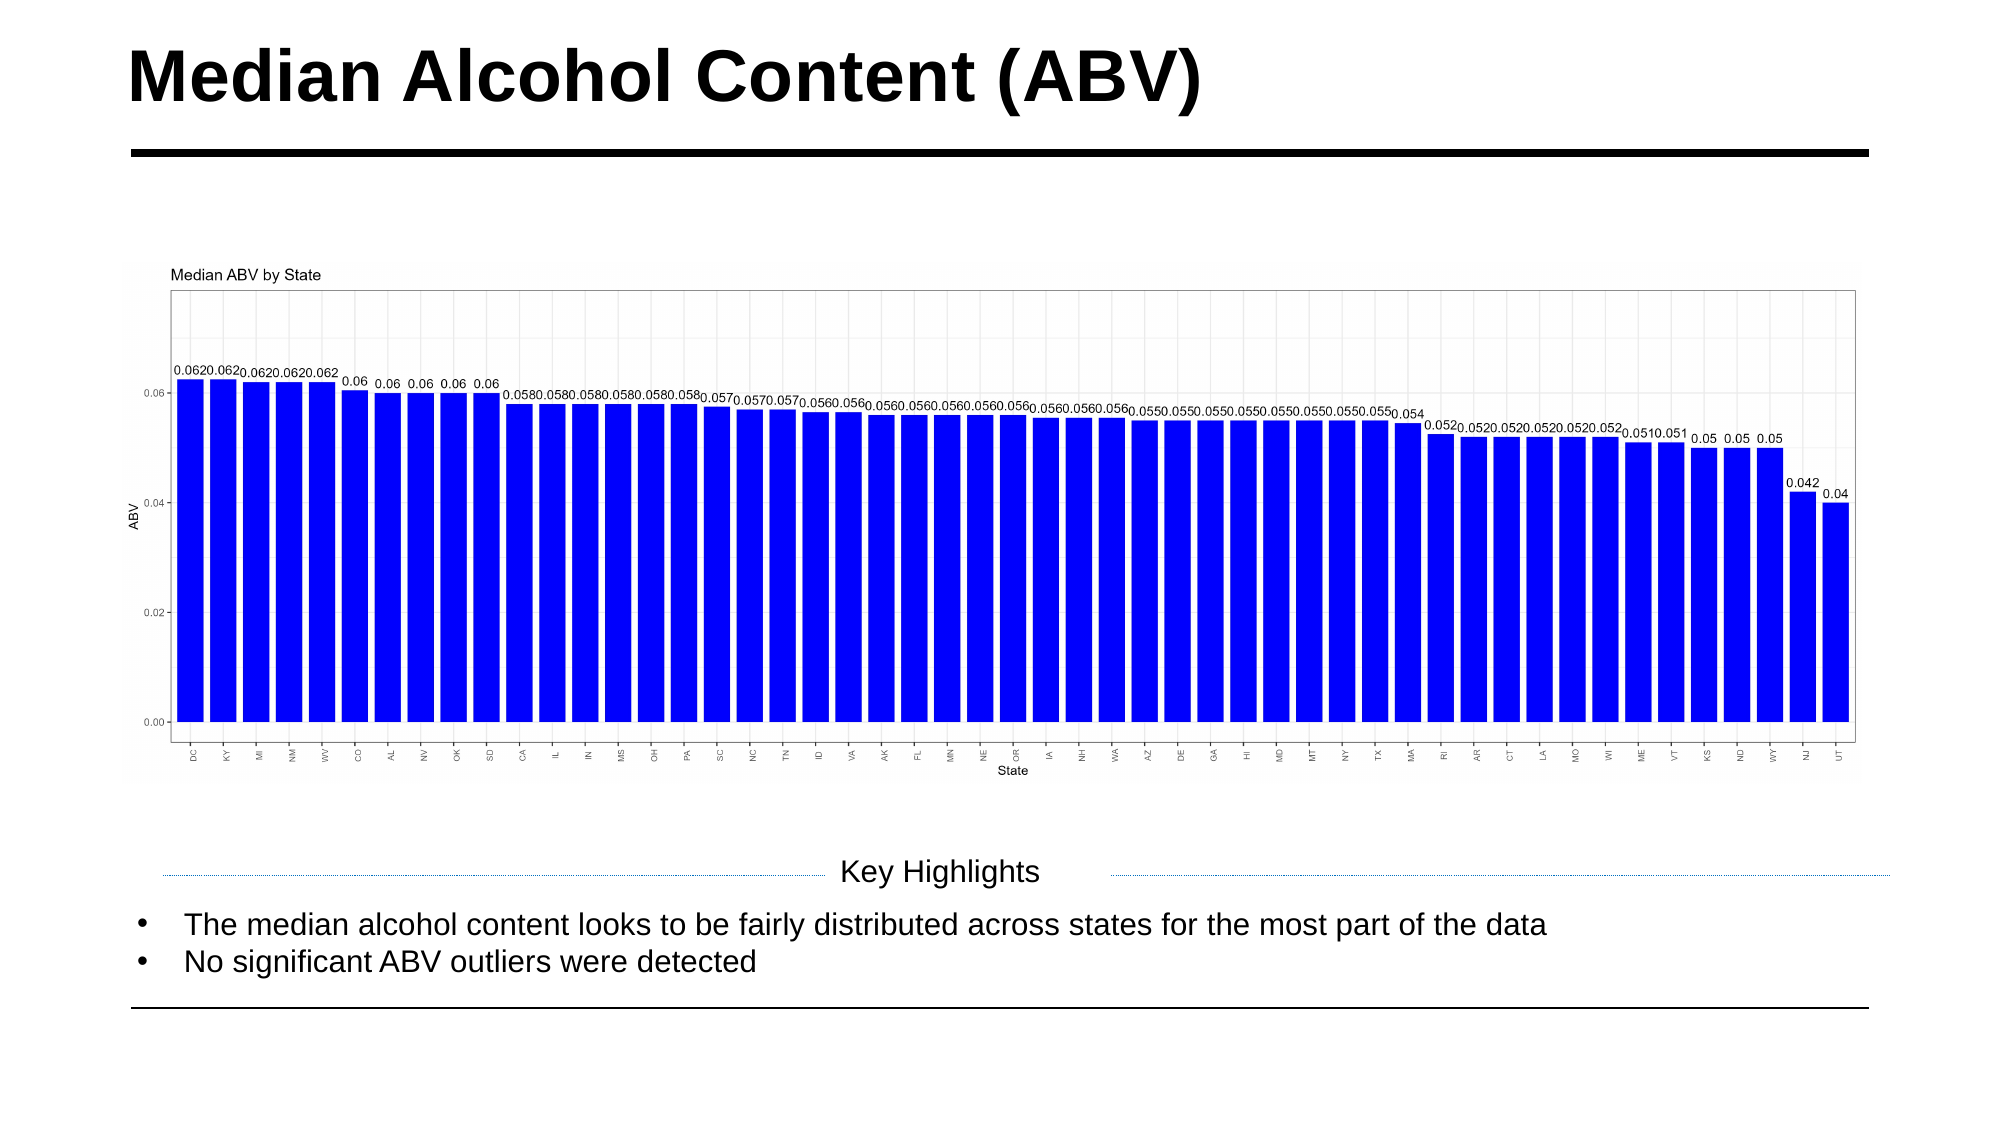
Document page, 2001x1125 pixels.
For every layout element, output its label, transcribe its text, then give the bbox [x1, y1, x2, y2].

picture [122, 262, 1862, 784]
title Median Alcohol Content (ABV) [112, 20, 1763, 124]
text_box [163, 843, 1890, 897]
text_box The median alcohol content looks to be fairly distributed across states for the most part of the data No significant ABV outliers were detected [122, 896, 1813, 987]
